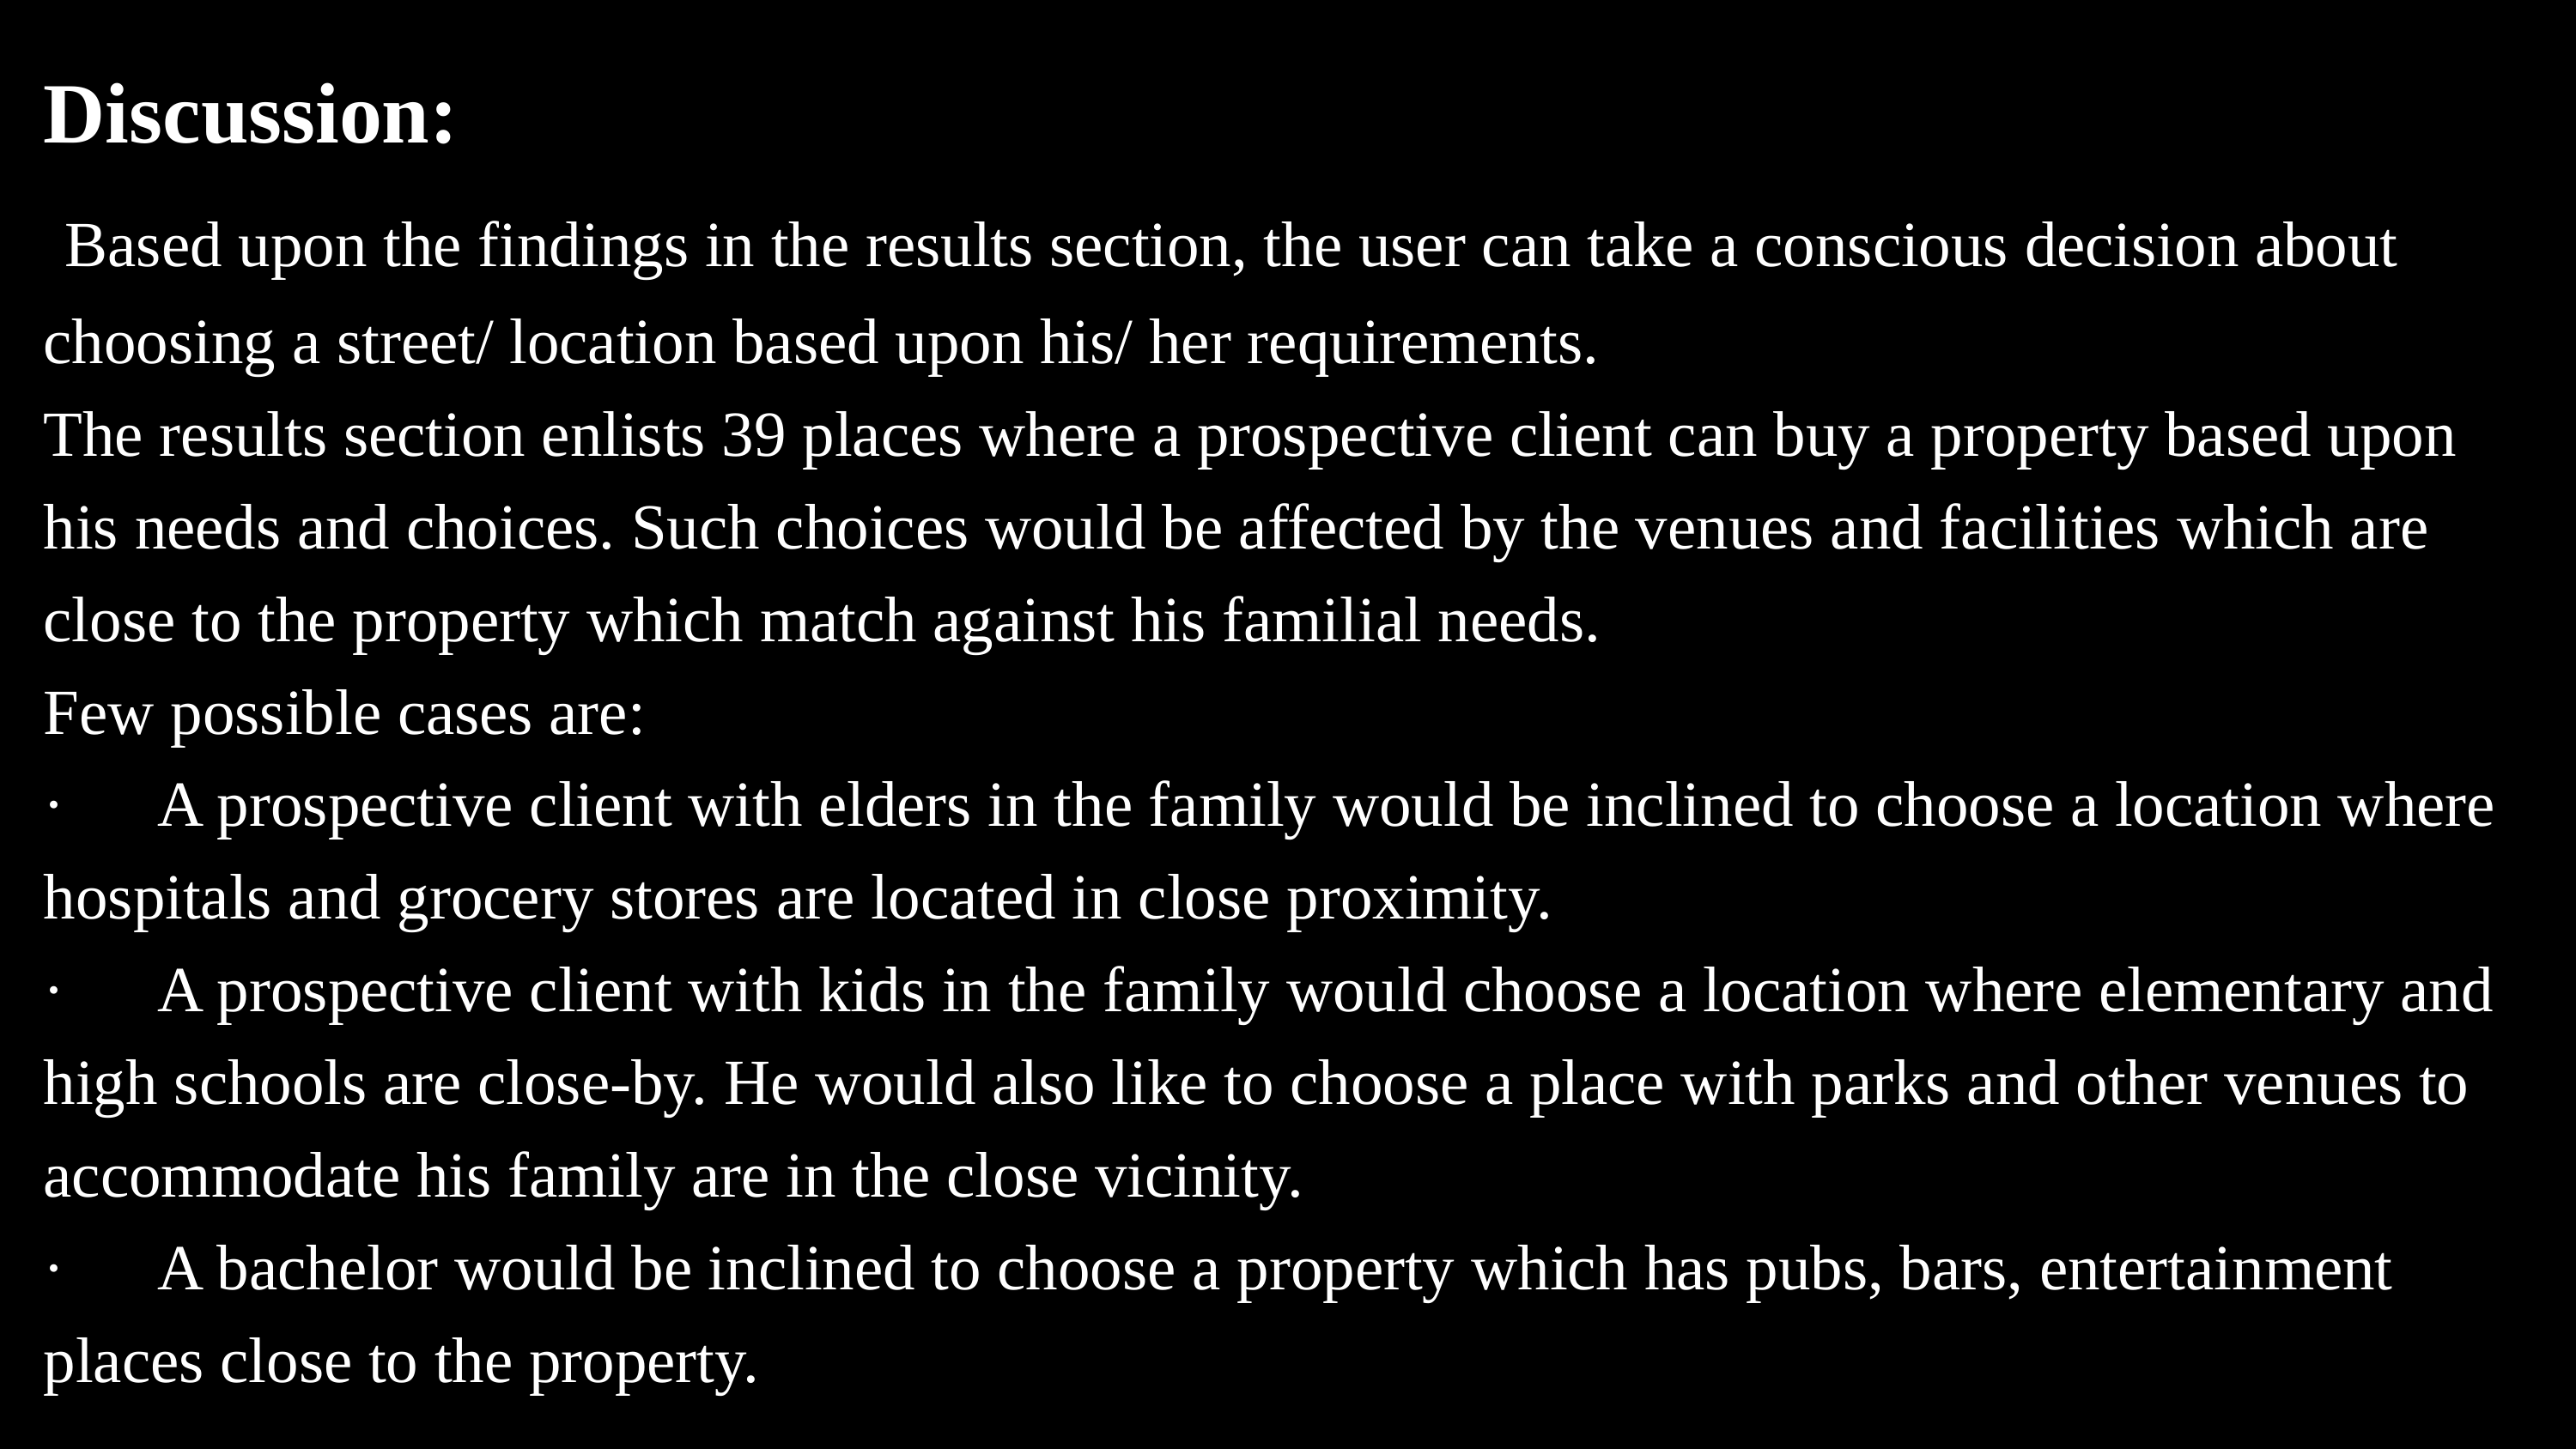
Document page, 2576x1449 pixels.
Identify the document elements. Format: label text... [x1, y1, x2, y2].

text_box Discussion: Based upon the findings in the results section, the user can take a conscious decision about choosing a street/ location based upon his/ her requirements. The results section enlists 39 places where a prospective client can buy a property based upon his needs and choices. Such choices would be affected by the venues and facilities which are close to the property which match against his familial needs. Few possible cases are: · A prospective client with elders in the family would be inclined to choose a location where hospitals and grocery stores are located in close proximity. · A prospective client with kids in the family would choose a location where elementary and high schools are close-by. He would also like to choose a place with parks and other venues to accommodate his family are in the close vicinity. · A bachelor would be inclined to choose a property which has pubs, bars, entertainment places close to the property. [43, 36, 2549, 1420]
